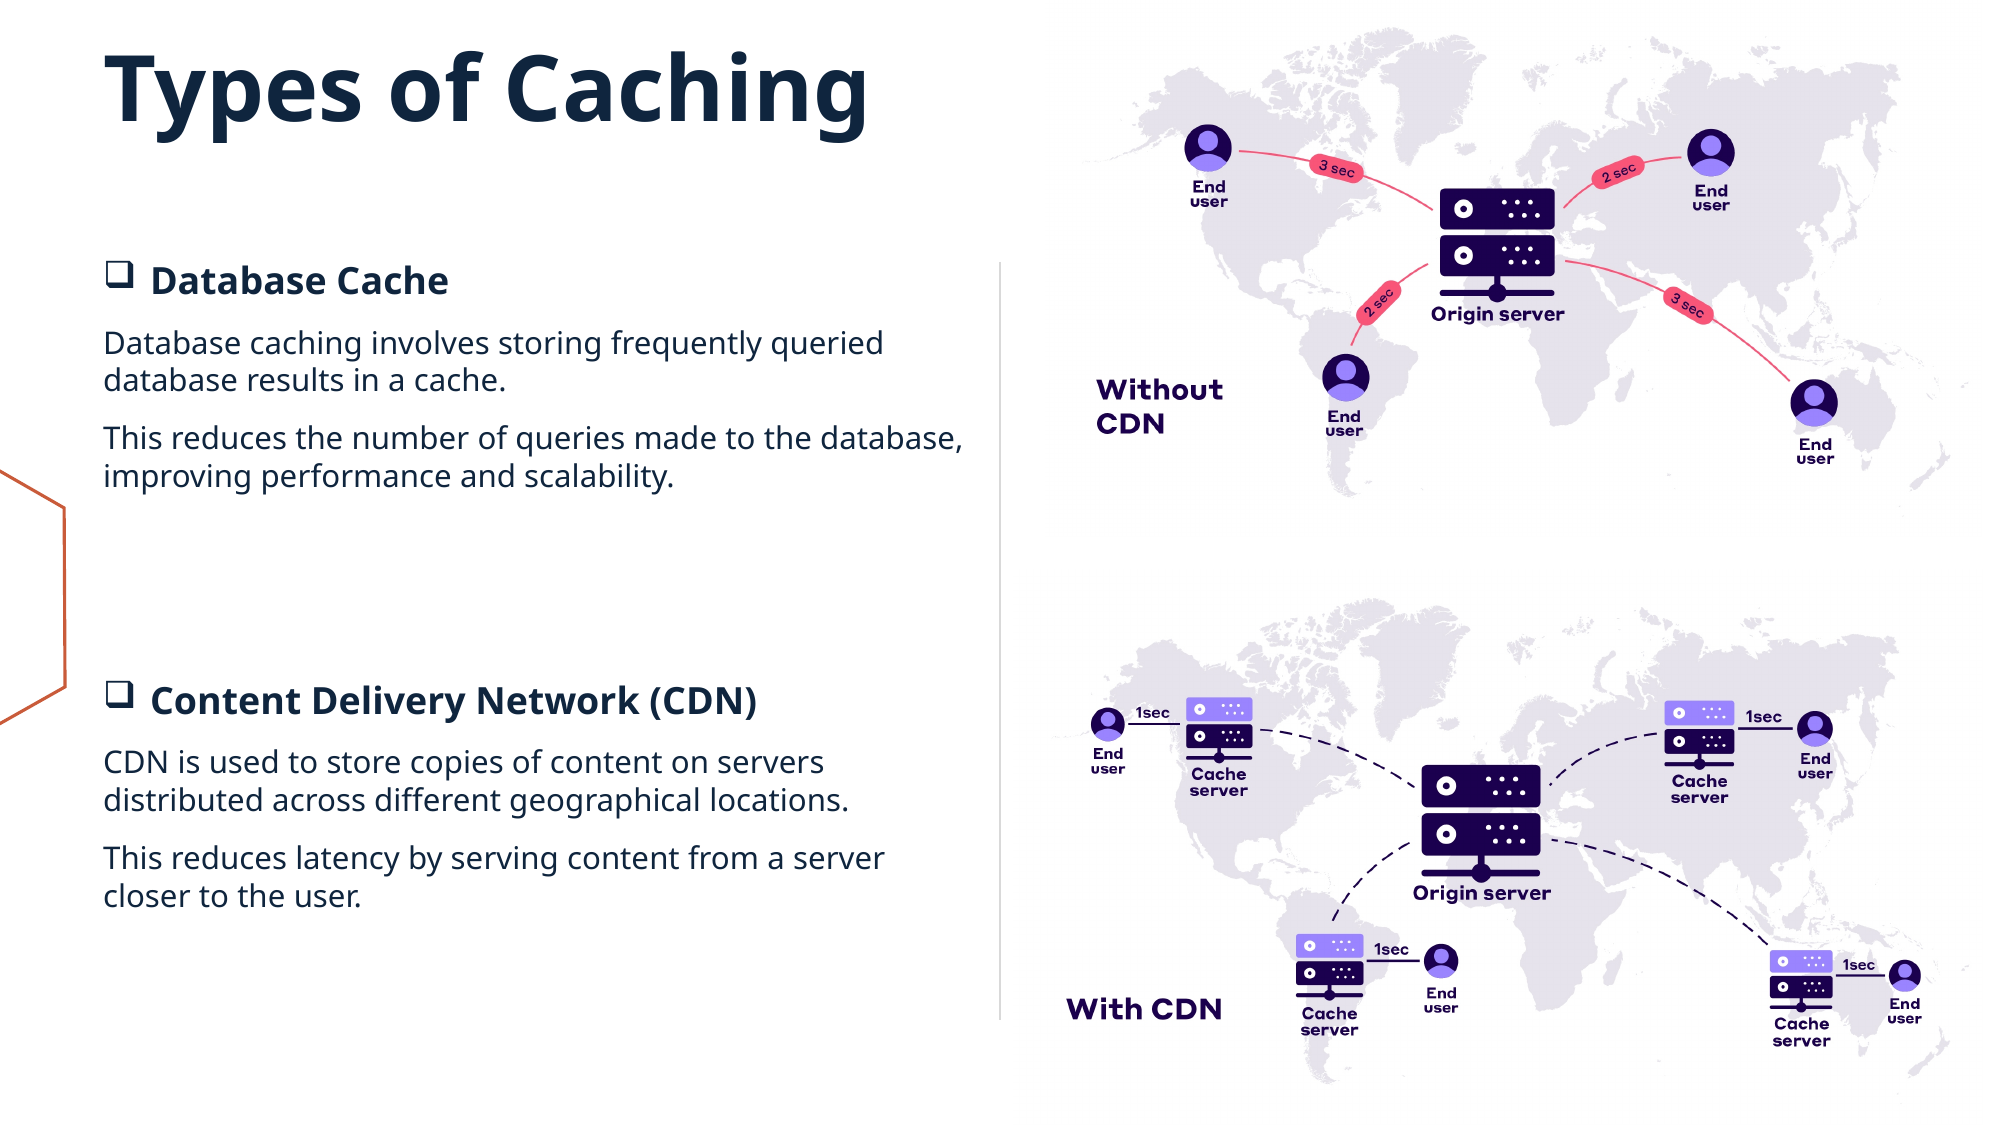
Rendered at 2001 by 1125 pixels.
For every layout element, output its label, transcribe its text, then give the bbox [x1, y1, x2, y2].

text_box [0, 471, 66, 724]
title Types of Caching [88, 16, 1045, 167]
picture [1013, 569, 1983, 1125]
picture [1045, 0, 1982, 537]
list Database Cache Database caching involves storing frequently queried database results in a cache. This reduces the number of queries made to the database, improving performance and scalability. Content Delivery Network (CDN) CDN is used to store copies of content on servers distributed across different geographical locations. This reduces latency by serving content from a server closer to the user. [88, 203, 987, 1079]
